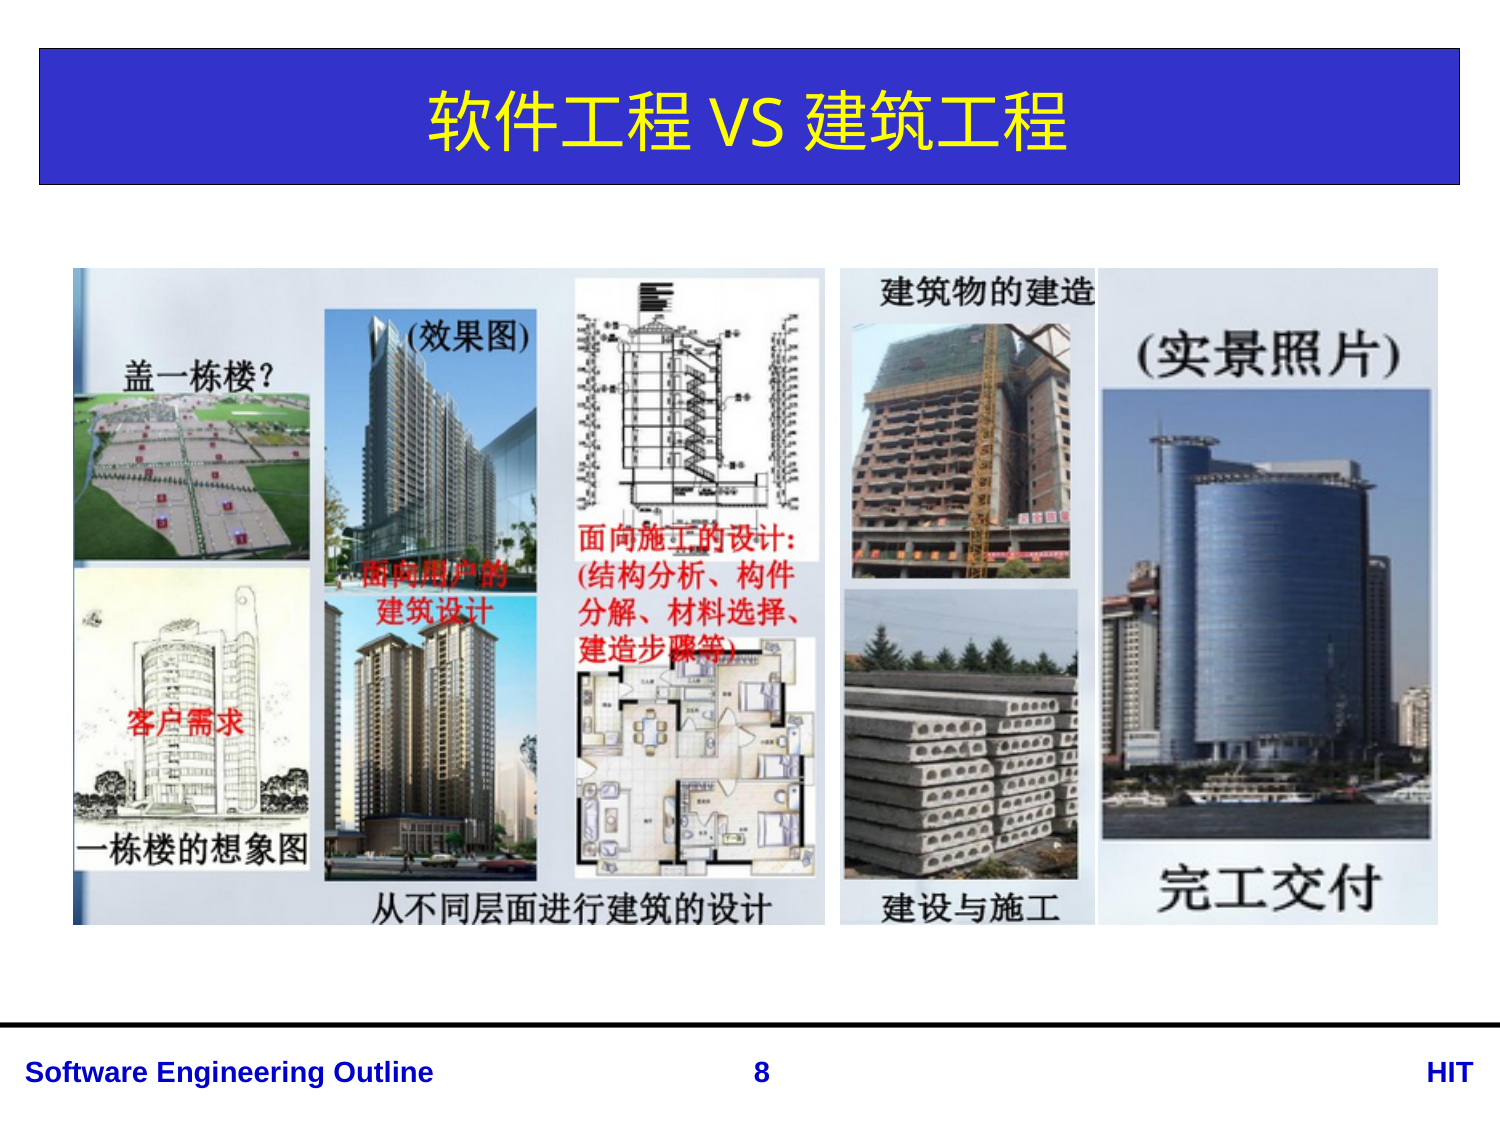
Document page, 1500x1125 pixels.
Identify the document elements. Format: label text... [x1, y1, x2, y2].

title 软件工程VS建筑工程 [38, 54, 1457, 185]
picture [1098, 268, 1438, 925]
picture [72, 268, 825, 925]
picture [840, 268, 1095, 925]
